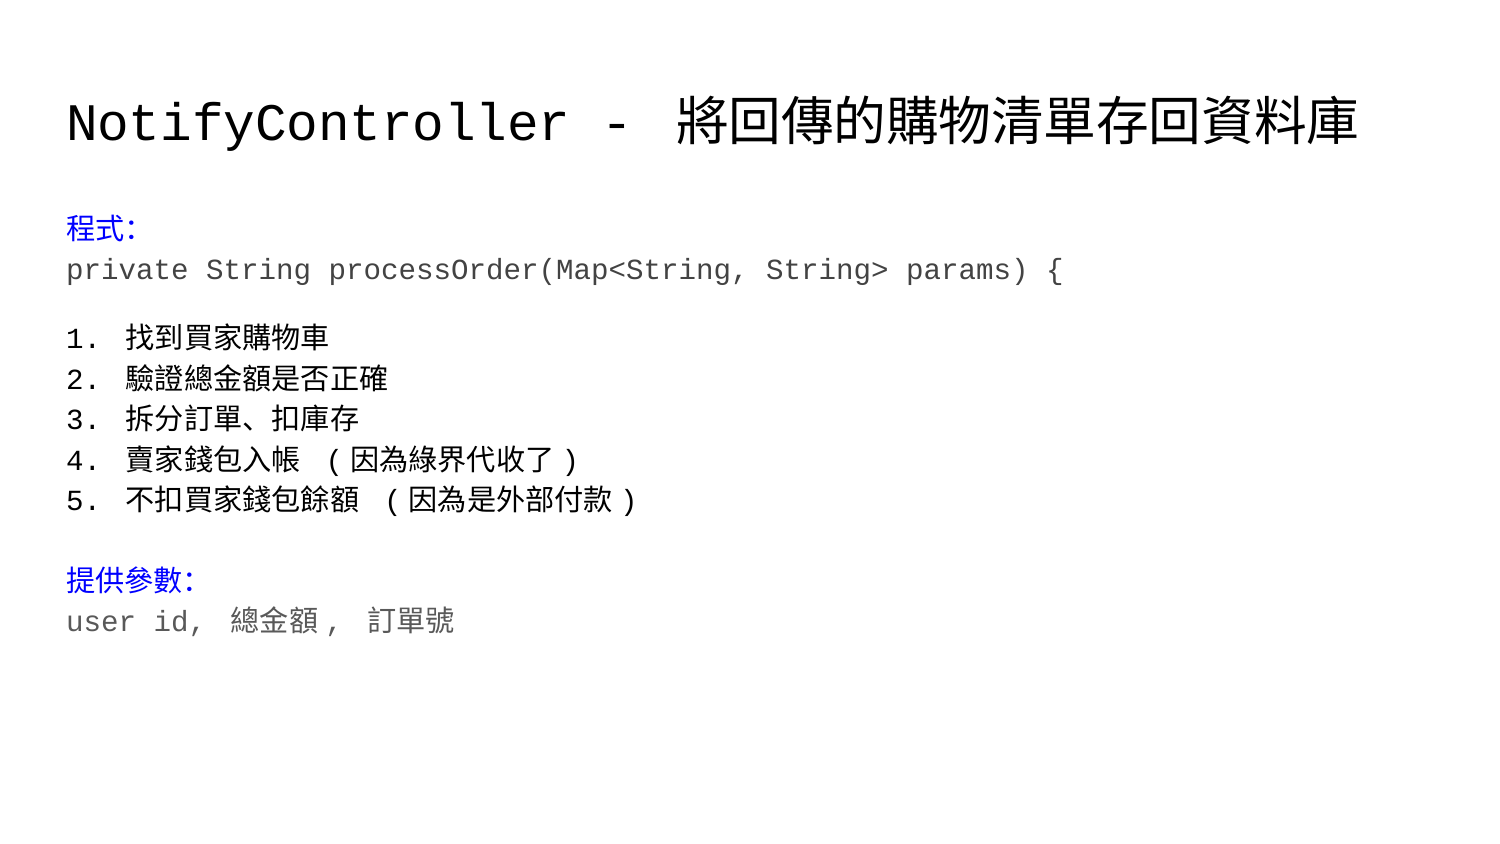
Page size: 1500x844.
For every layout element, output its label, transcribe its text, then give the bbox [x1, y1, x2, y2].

list 程式： private String processOrder(Map<String, String> params) { 1. 找到買家購物車 2. 驗證總金額是否正確 3. 拆分訂單、扣庫存 4. 賣家錢包入帳 (因為綠界代收了) 5. 不扣買家錢包餘額 (因為是外部付款) 提供參數： user id, 總金額, 訂單號 [51, 190, 1449, 751]
title NotifyController - 將回傳的購物清單存回資料庫 [51, 72, 1449, 167]
